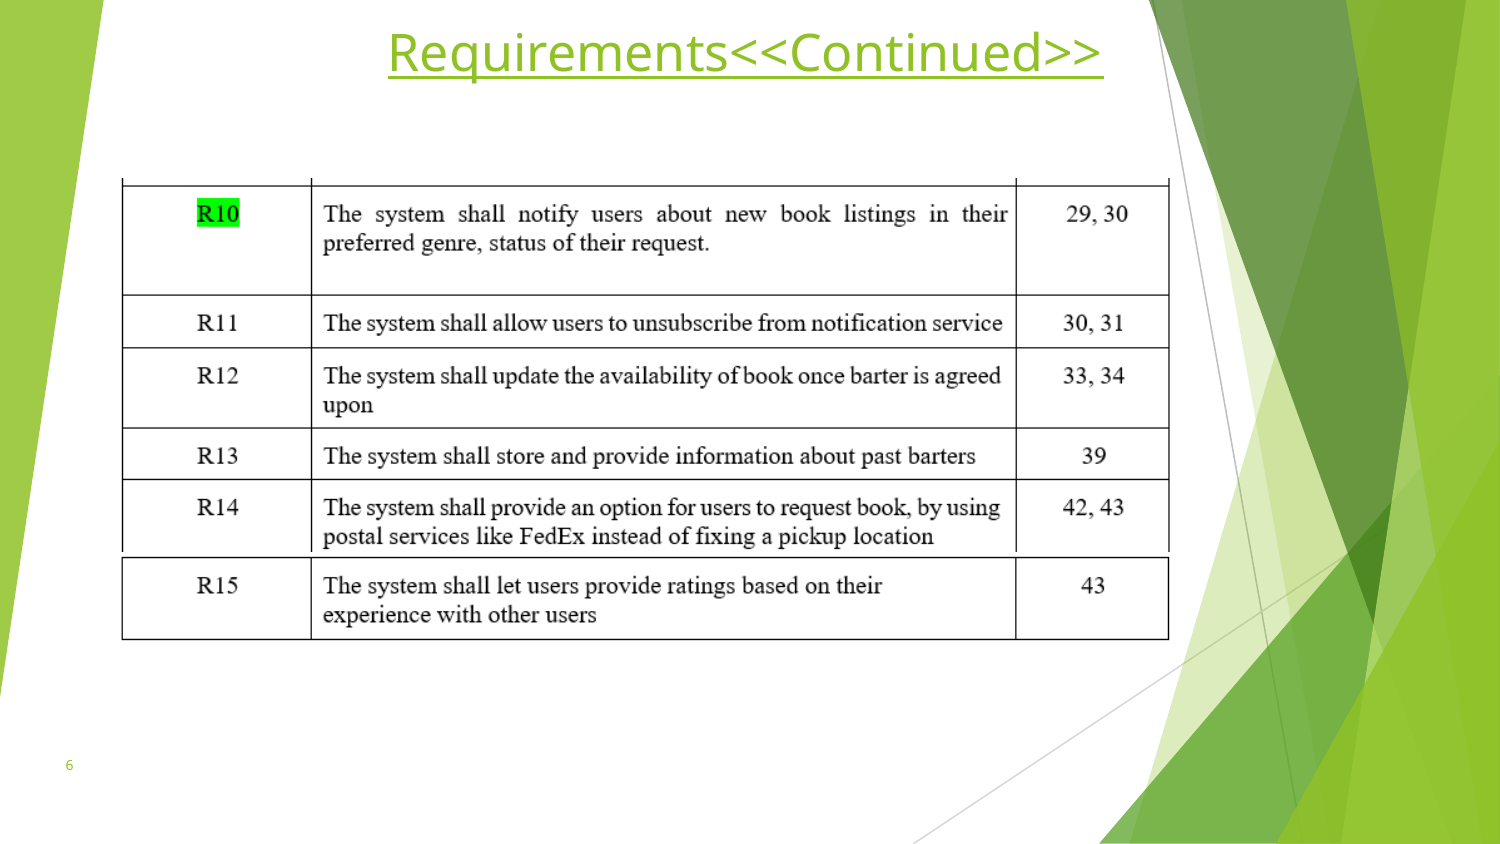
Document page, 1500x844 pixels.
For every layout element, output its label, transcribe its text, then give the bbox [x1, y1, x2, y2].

slide_number 6 [4, 743, 89, 789]
text_box [21, 124, 1471, 833]
title Requirements<<Continued>> [0, 4, 1444, 98]
picture [112, 178, 1176, 644]
